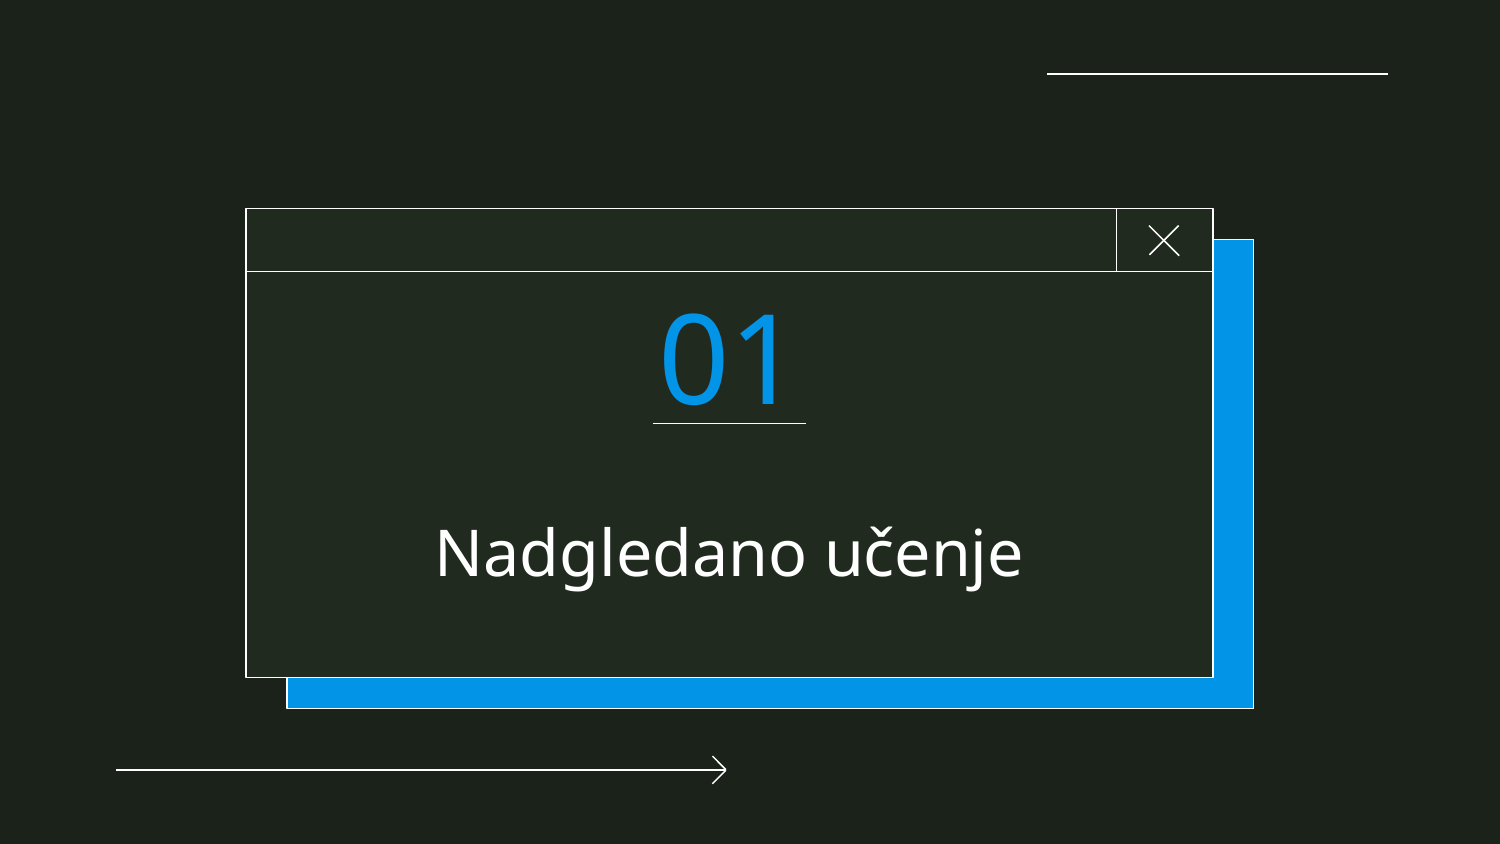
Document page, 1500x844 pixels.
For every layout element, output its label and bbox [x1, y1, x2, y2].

text_box [245, 208, 1254, 709]
